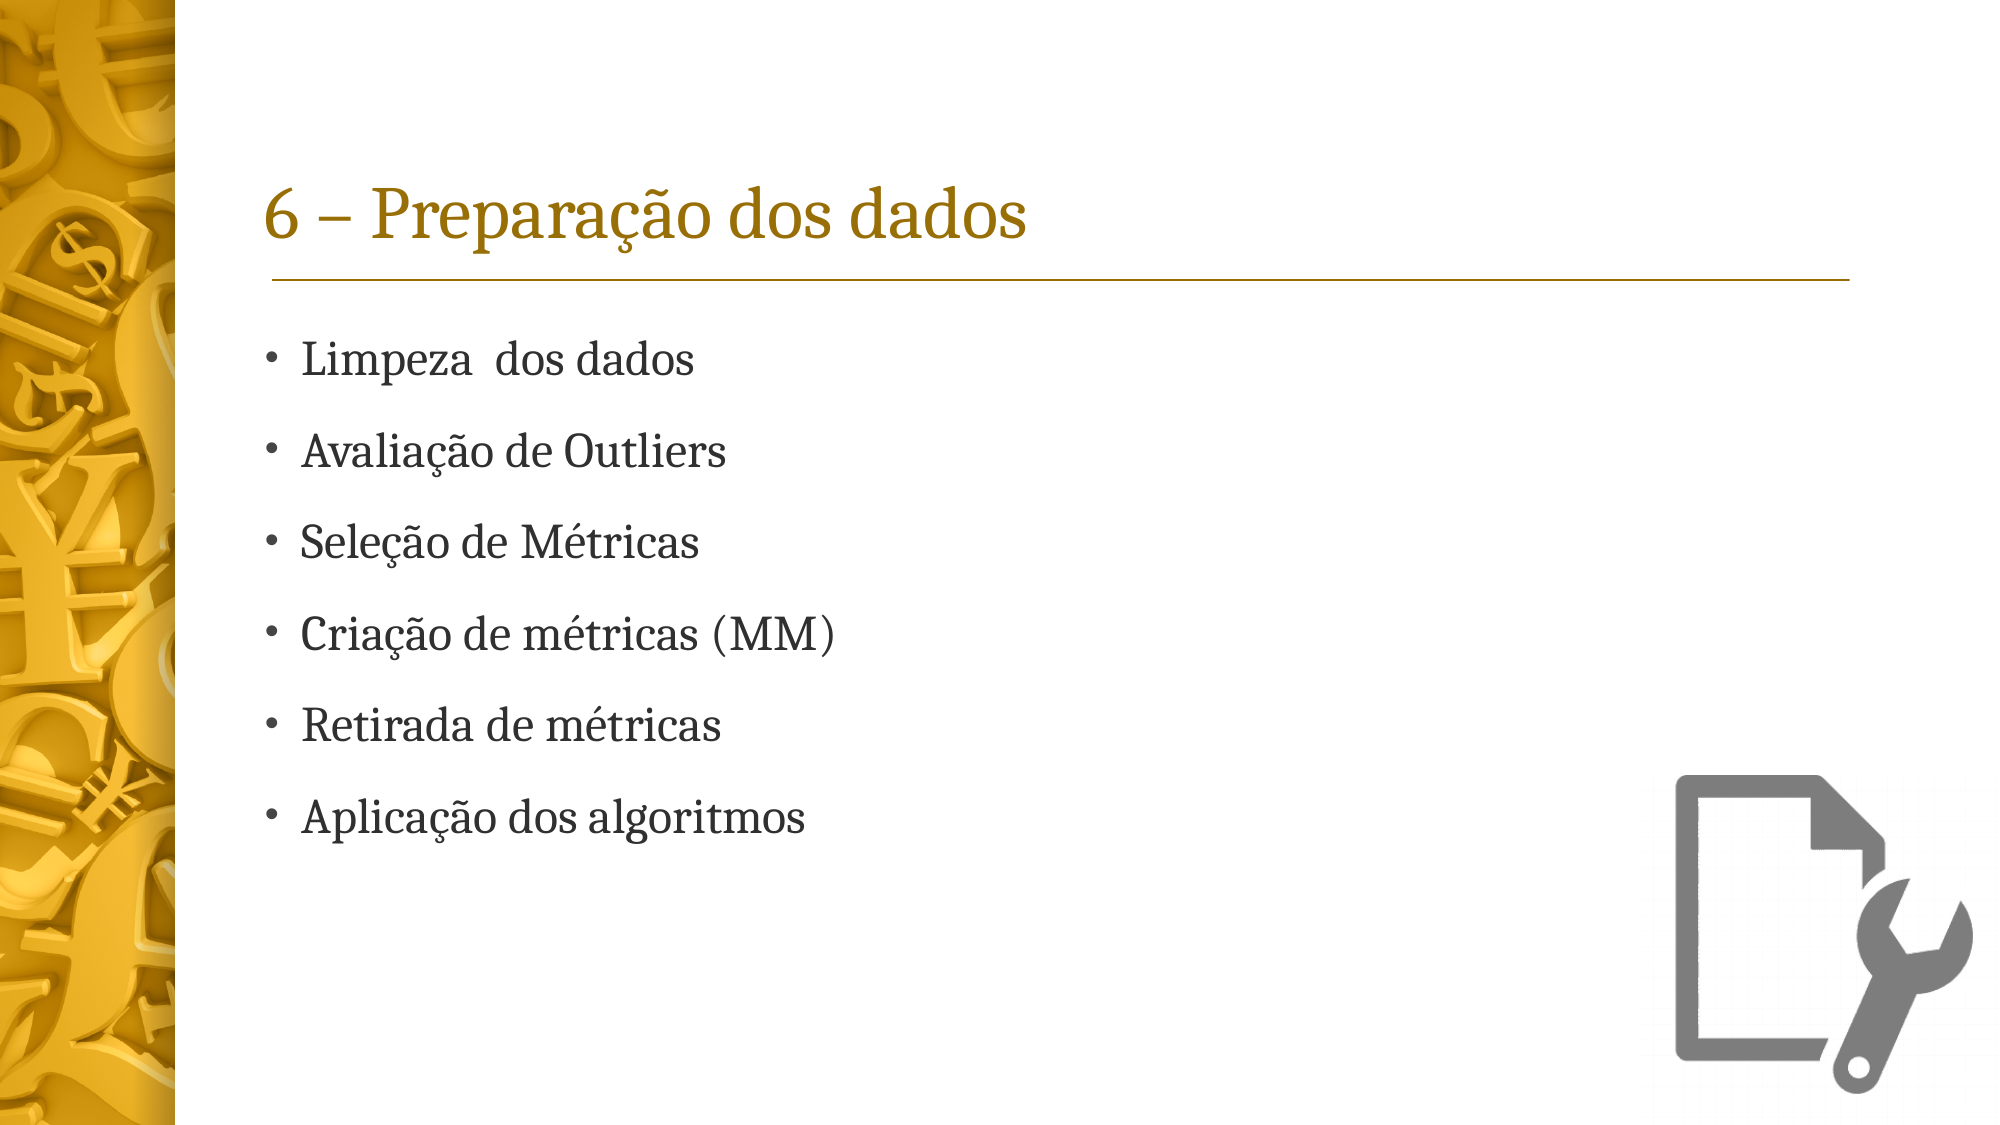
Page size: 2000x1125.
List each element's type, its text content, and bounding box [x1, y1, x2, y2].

picture [0, 0, 175, 1125]
list Limpeza dos dados Avaliação de Outliers Seleção de Métricas Criação de métricas (MM) Retirada de métricas Aplicação dos algoritmos [249, 324, 1863, 1012]
picture [1638, 775, 2000, 1125]
title 6 – Preparação dos dados [249, 62, 1863, 263]
